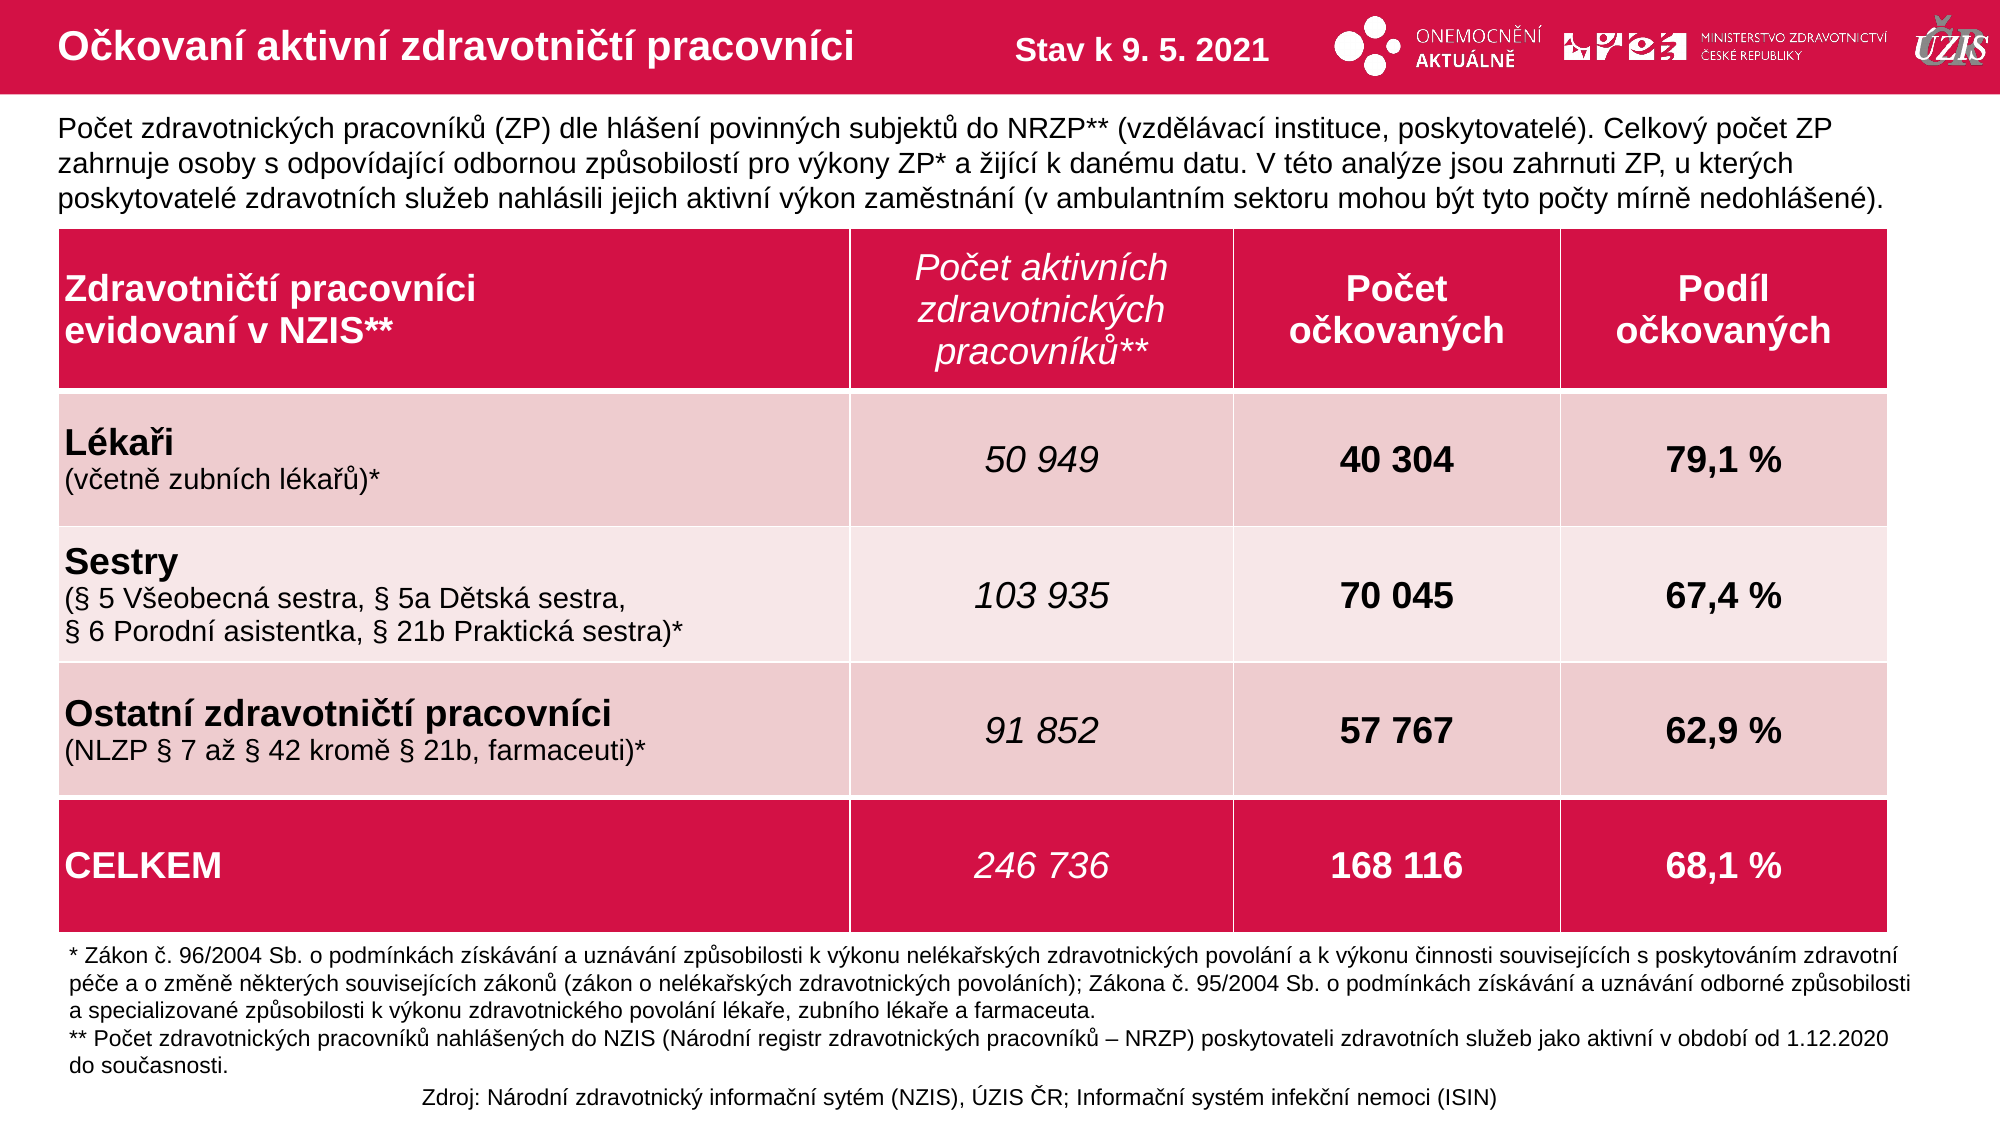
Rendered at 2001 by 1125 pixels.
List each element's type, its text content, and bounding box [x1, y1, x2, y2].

title Očkovaní aktivní zdravotničtí pracovníci [42, 0, 1262, 95]
table_cell 67,4 % [1561, 527, 1887, 661]
table_cell 68,1 % [1561, 800, 1887, 932]
table_cell 103 935 [851, 527, 1233, 661]
text_box Stav k 9. 5. 2021 [999, 20, 1330, 76]
picture [1915, 15, 1989, 66]
table_cell Sestry (§ 5 Všeobecná sestra, § 5a Dětská sestra, § 6 Porodní asistentka, § 21b Praktická sestra)* [59, 527, 849, 661]
table_cell 50 949 [851, 394, 1233, 526]
picture [1563, 31, 1888, 60]
table_cell 168 116 [1234, 800, 1560, 932]
table_cell 79,1 % [1561, 394, 1887, 526]
table_header Počet očkovaných [1234, 229, 1560, 388]
table_cell CELKEM [59, 800, 849, 932]
table_cell 246 736 [851, 800, 1233, 932]
table_cell 62,9 % [1561, 663, 1887, 795]
table_cell 91 852 [851, 663, 1233, 795]
table_cell 70 045 [1234, 527, 1560, 661]
table_cell 57 767 [1234, 663, 1560, 795]
table_header Zdravotničtí pracovníci evidovaní v NZIS** [59, 229, 849, 388]
table_header Podíl očkovaných [1561, 229, 1887, 388]
picture [1334, 16, 1542, 76]
text_box Zdroj: Národní zdravotnický informační sytém (NZIS), ÚZIS ČR; Informační systém infekční nemoci (ISIN) [284, 1086, 1643, 1118]
table_cell 40 304 [1234, 394, 1560, 526]
text_box * Zákon č. 96/2004 Sb. o podmínkách získávání a uznávání způsobilosti k výkonu nelékařských zdravotnických povolání a k výkonu činnosti souvisejících s poskytováním zdravotní péče a o změně některých souvisejících zákonů (zákon o nelékařských zdravotnických povoláních); Zákona č. 95/2004 Sb. o podmínkách získávání a uznávání odborné způsobilosti a specializované způsobilosti k výkonu zdravotnického povolání lékaře, zubního lékaře a farmaceuta. ** Počet zdravotnických pracovníků nahlášených do NZIS (Národní registr zdravotnických pracovníků – NRZP) poskytovateli zdravotních služeb jako aktivní v období od 1.12.2020 do současnosti. [54, 933, 1934, 1086]
text_box Počet zdravotnických pracovníků (ZP) dle hlášení povinných subjektů do NRZP** (vzdělávací instituce, poskytovatelé). Celkový počet ZP zahrnuje osoby s odpovídající odbornou způsobilostí pro výkony ZP* a žijící k danému datu. V této analýze jsou zahrnuti ZP, u kterých poskytovatelé zdravotních služeb nahlásili jejich aktivní výkon zaměstnání (v ambulantním sektoru mohou být tyto počty mírně nedohlášené). [42, 101, 1940, 222]
table_header Počet aktivních zdravotnických pracovníků** [851, 229, 1233, 388]
table_cell Lékaři (včetně zubních lékařů)* [59, 394, 849, 526]
table_cell Ostatní zdravotničtí pracovníci (NLZP § 7 až § 42 kromě § 21b, farmaceuti)* [59, 663, 849, 795]
